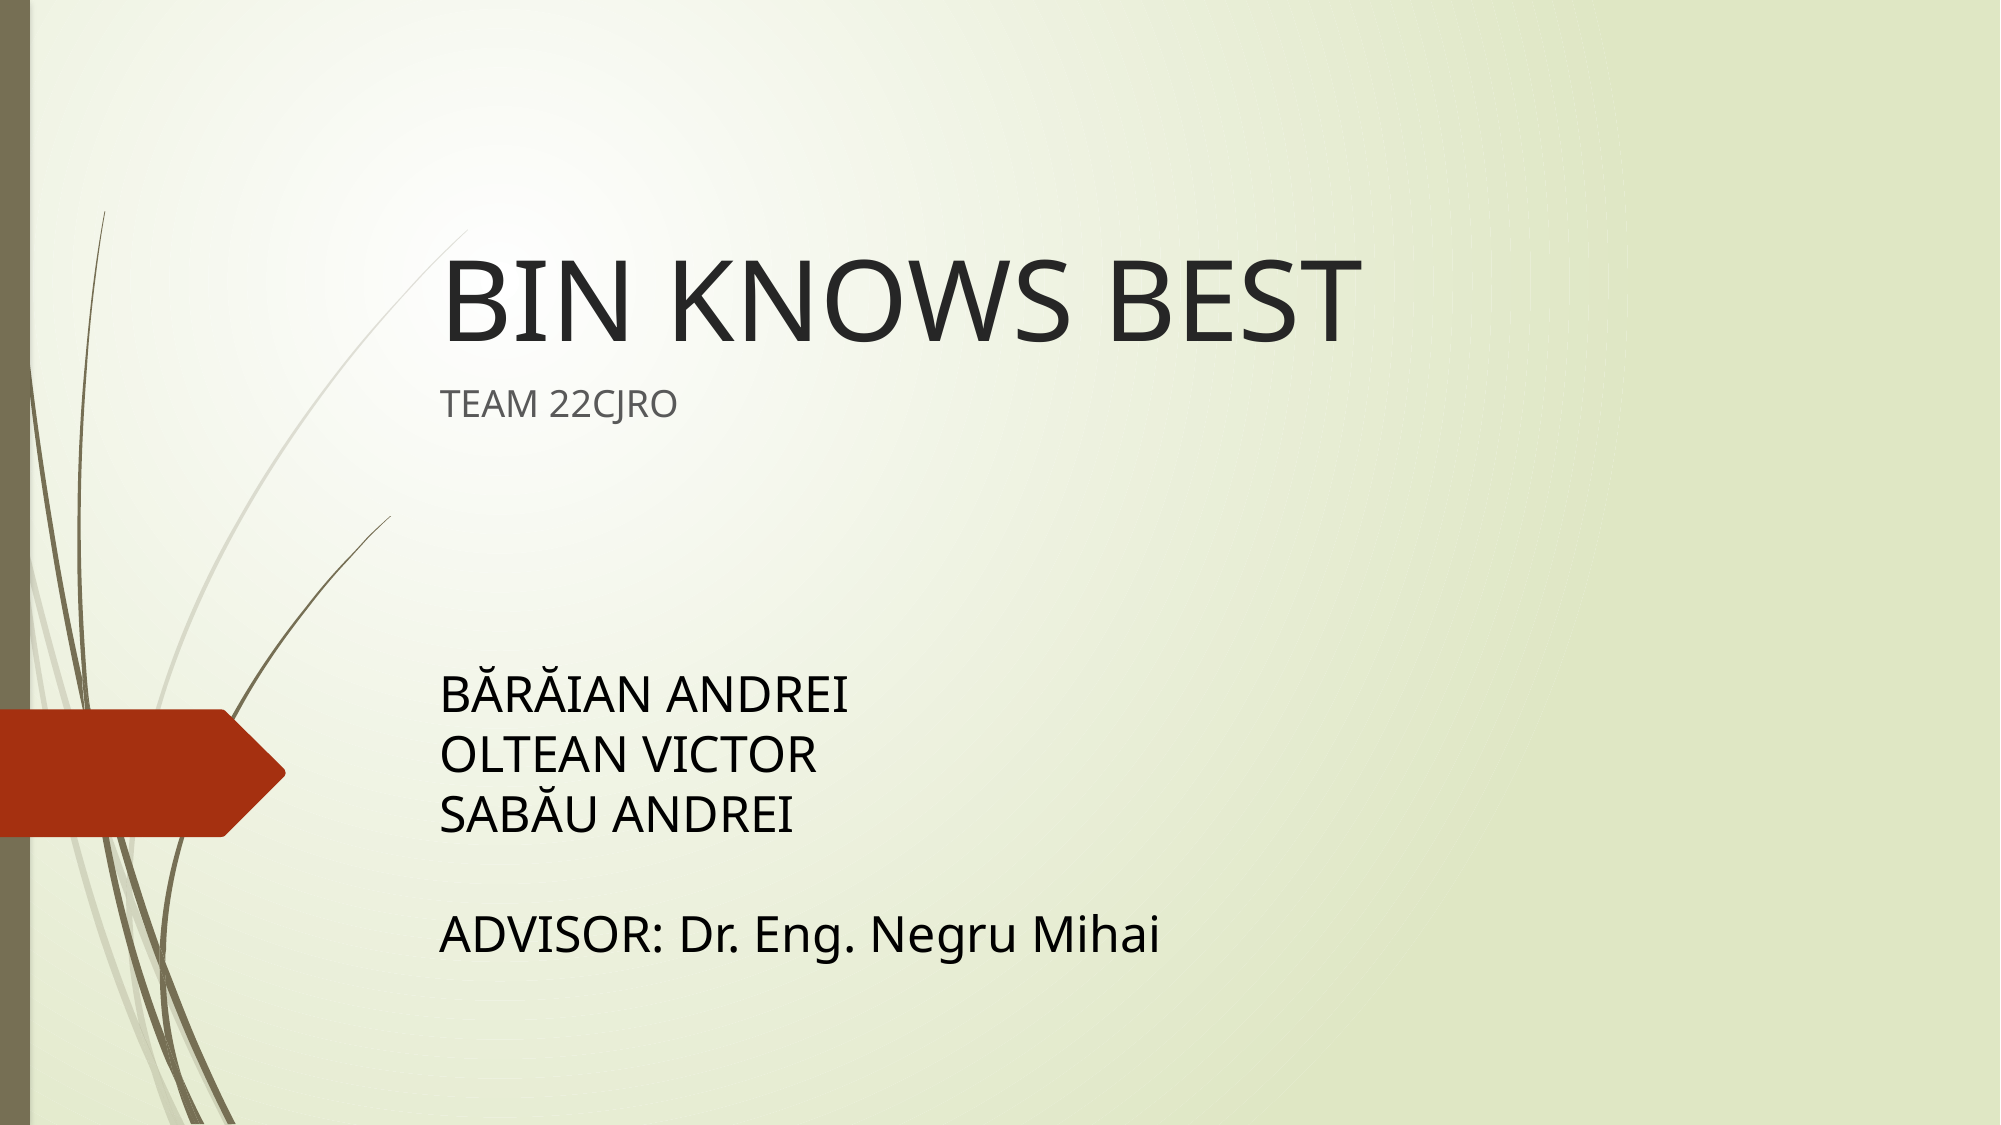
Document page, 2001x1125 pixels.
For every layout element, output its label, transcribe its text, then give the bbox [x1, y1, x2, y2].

title BIN KNOWS BEST [424, 135, 1888, 372]
subtitle TEAM 22CJRO [424, 372, 1888, 558]
text_box BĂRĂIAN ANDREI OLTEAN VICTOR SABĂU ANDREI ADVISOR: Dr. Eng. Negru Mihai [424, 655, 1461, 971]
